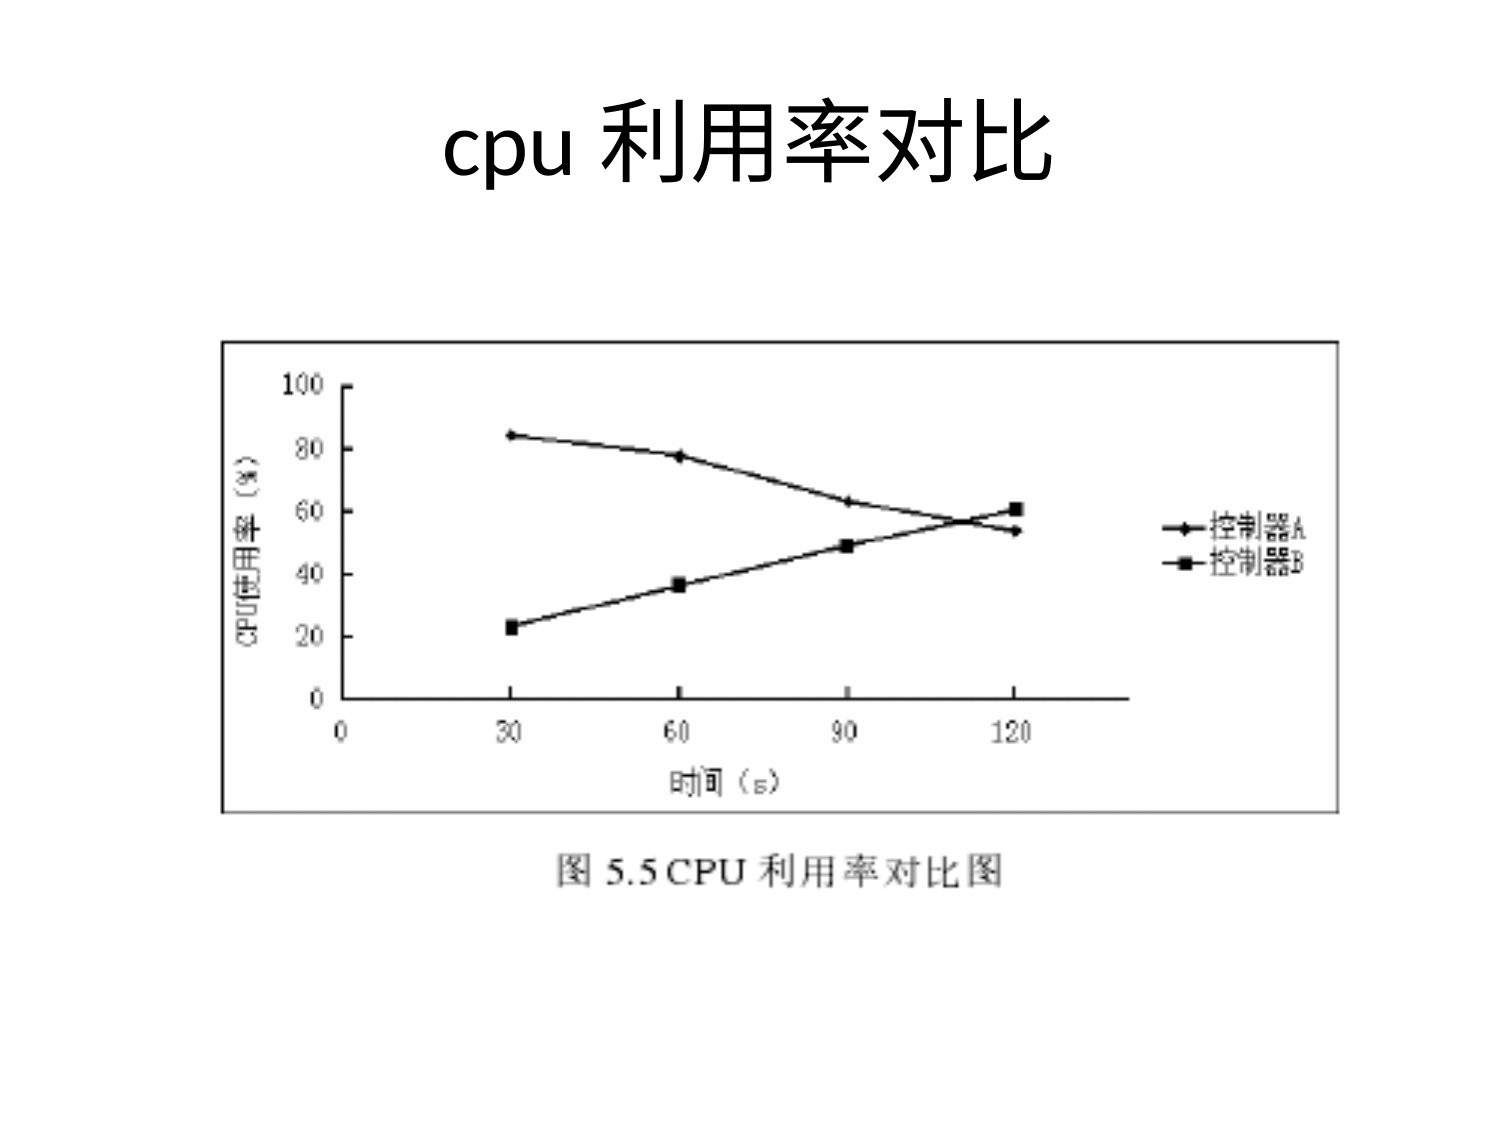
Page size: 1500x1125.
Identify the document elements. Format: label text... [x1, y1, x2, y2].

title cpu利用率对比 [75, 45, 1425, 233]
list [182, 302, 1412, 894]
